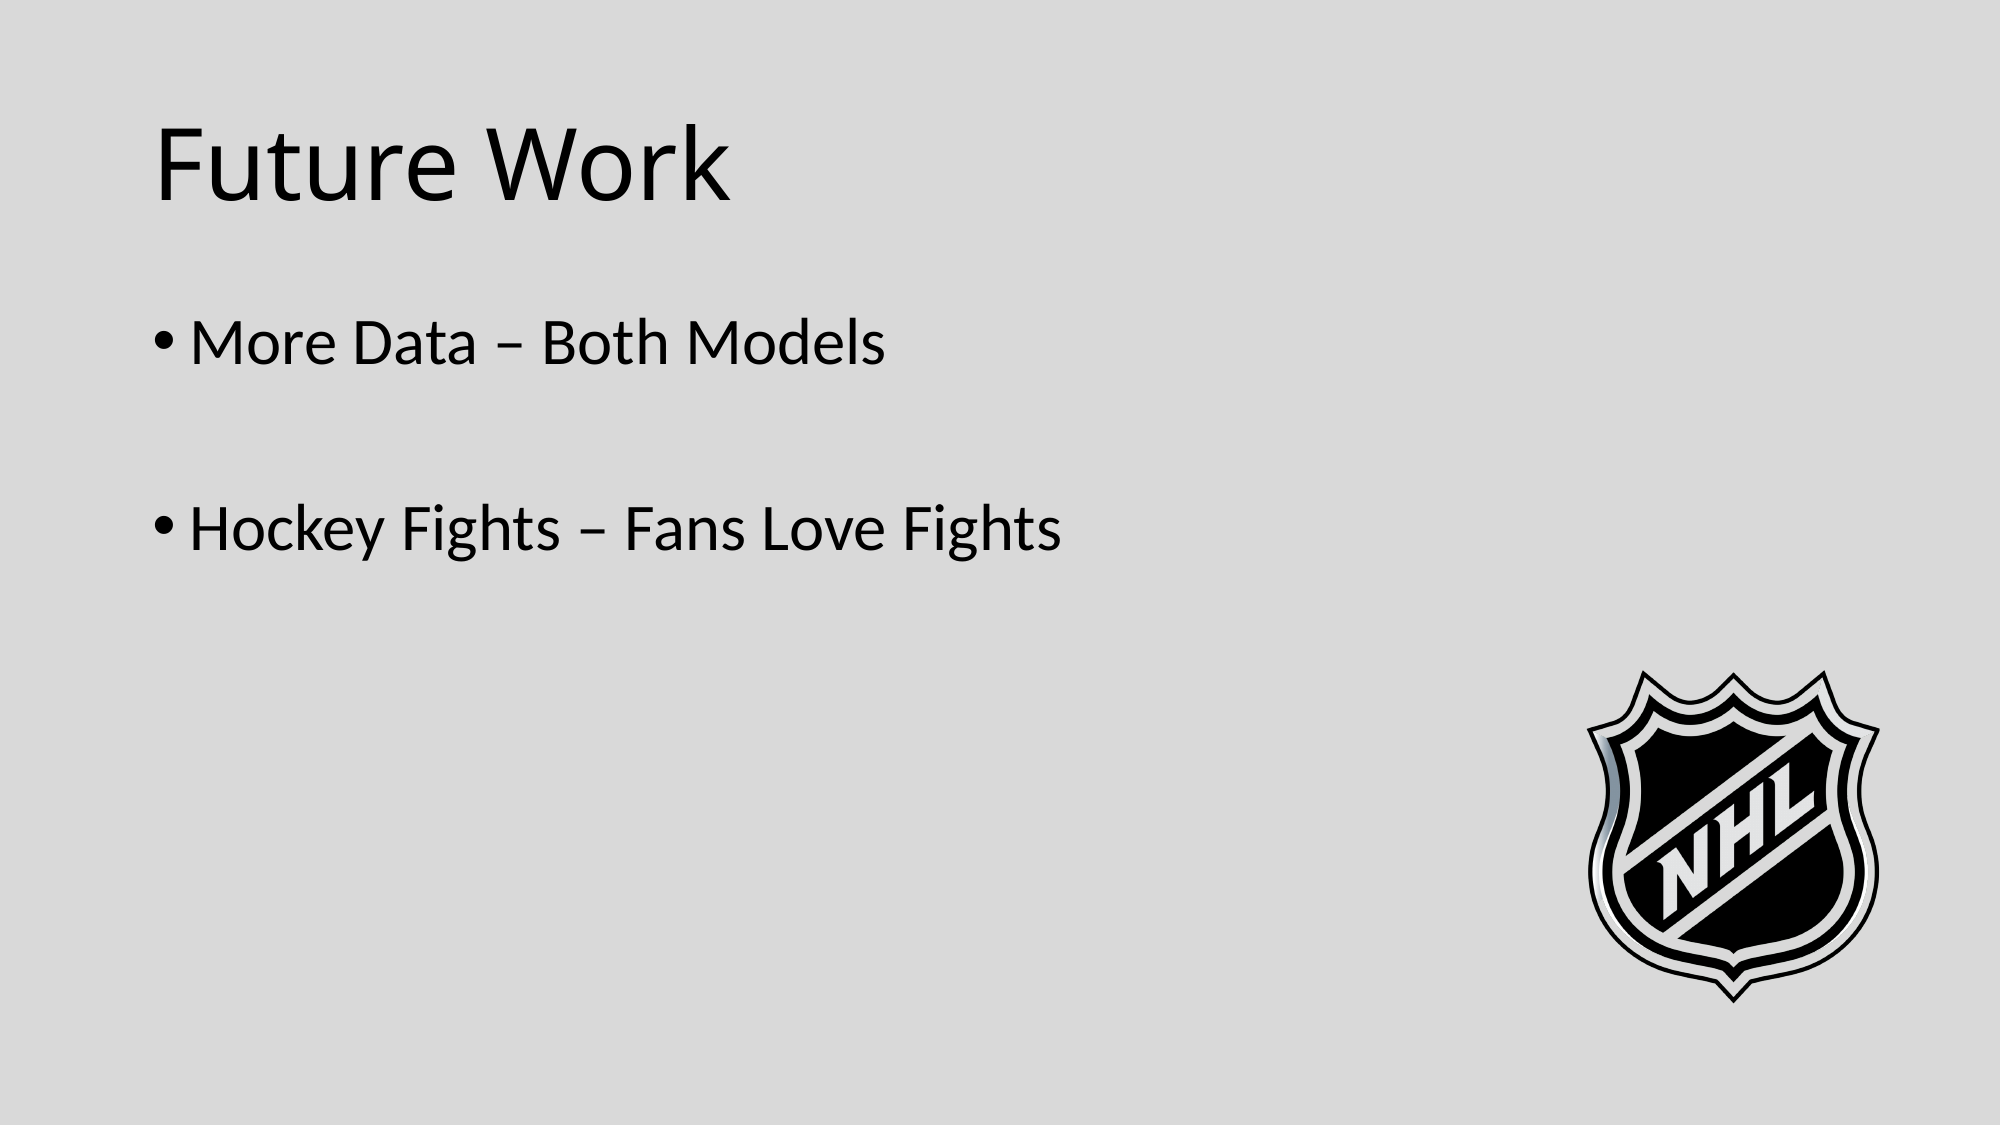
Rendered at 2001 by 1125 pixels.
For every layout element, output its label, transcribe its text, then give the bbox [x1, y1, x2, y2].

picture [1556, 660, 1910, 1014]
title Future Work [137, 59, 1863, 278]
list More Data – Both Models Hockey Fights – Fans Love Fights [137, 299, 1863, 1014]
